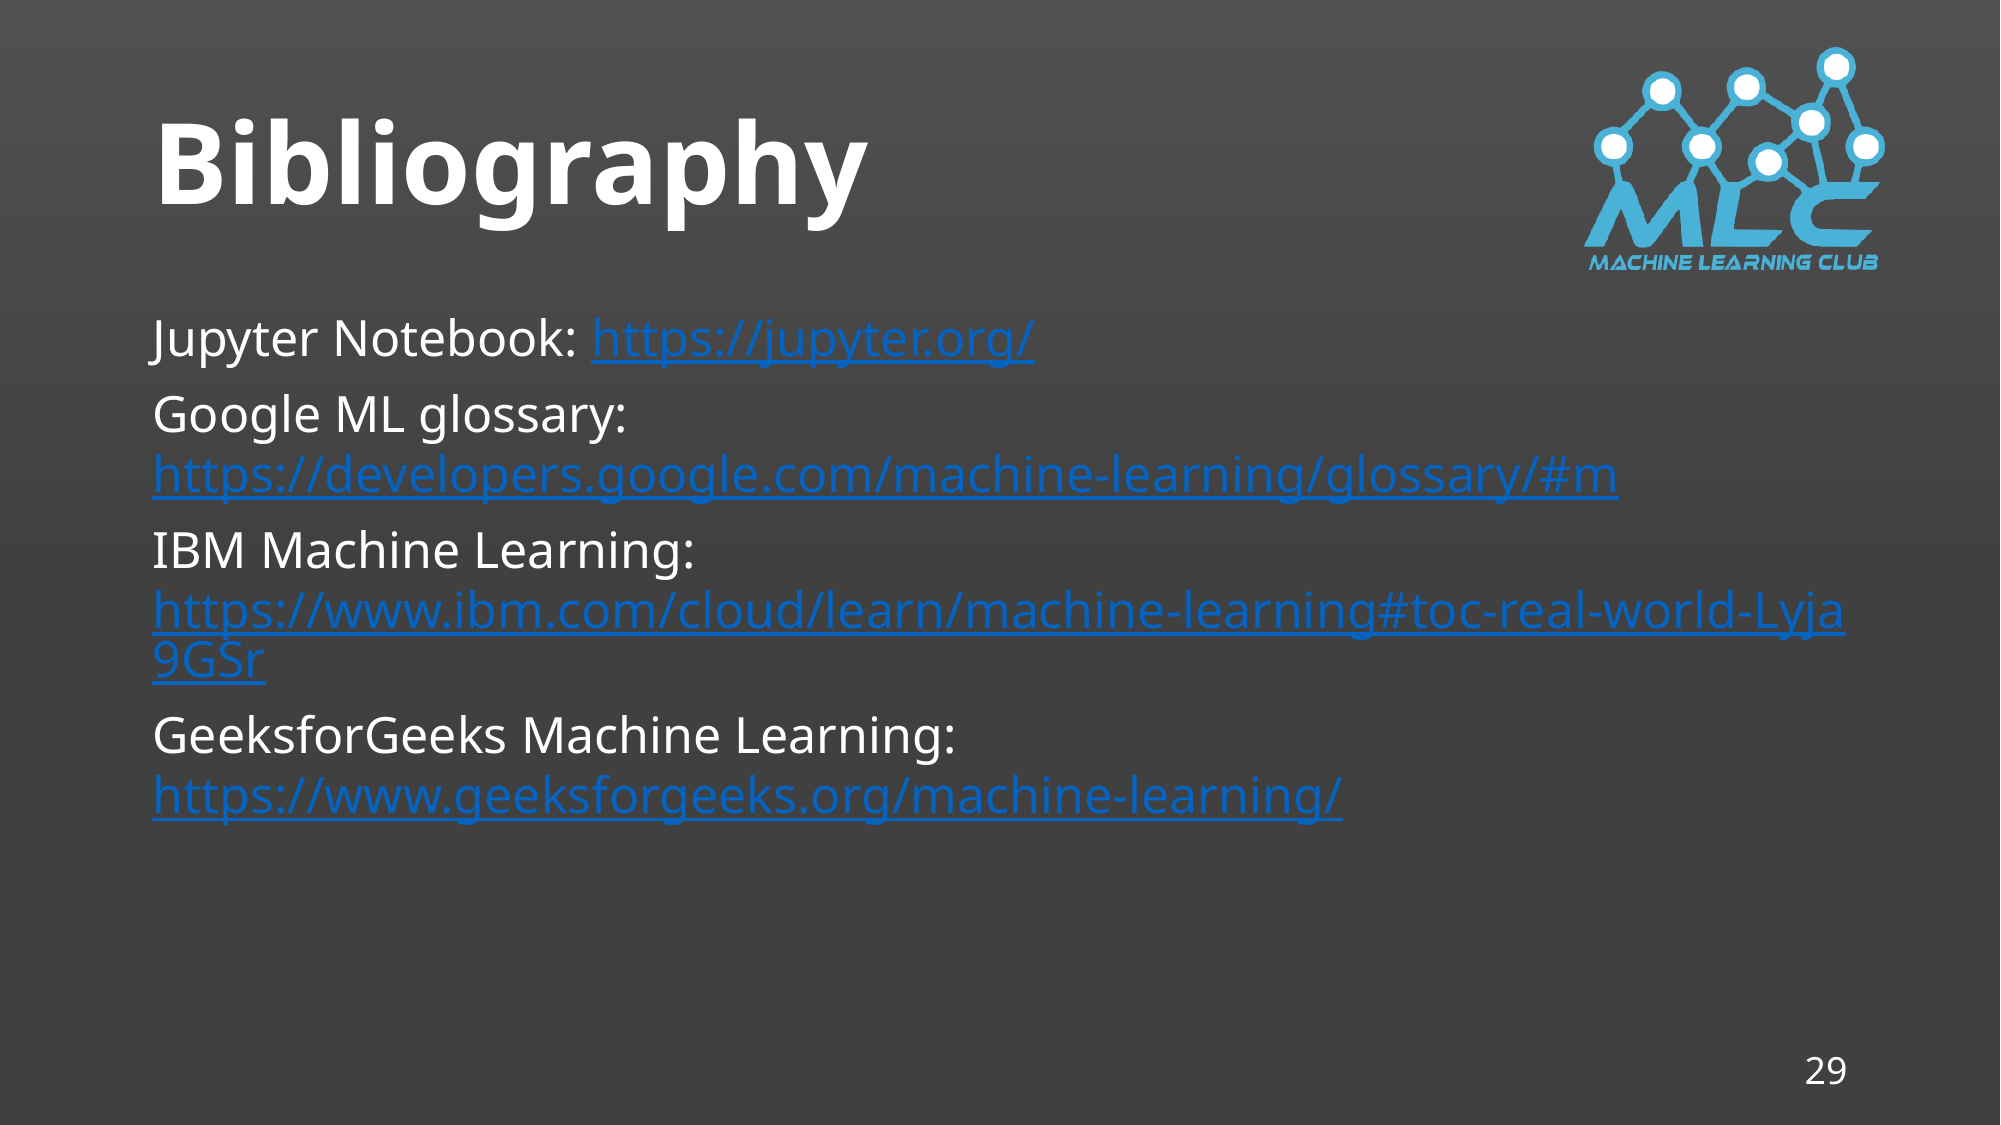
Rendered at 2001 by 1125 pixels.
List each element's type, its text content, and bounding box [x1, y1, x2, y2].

list Jupyter Notebook: https://jupyter.org/ Google ML glossary: https://developers.google.com/machine-learning/glossary/#m IBM Machine Learning: https://www.ibm.com/cloud/learn/machine-learning#toc-real-world-Lyja9GSr GeeksforGeeks Machine Learning: https://www.geeksforgeeks.org/machine-learning/ [137, 299, 1863, 1014]
title Bibliography [137, 59, 1571, 278]
slide_number 29 [1412, 1042, 1863, 1103]
picture [1584, 47, 1885, 270]
